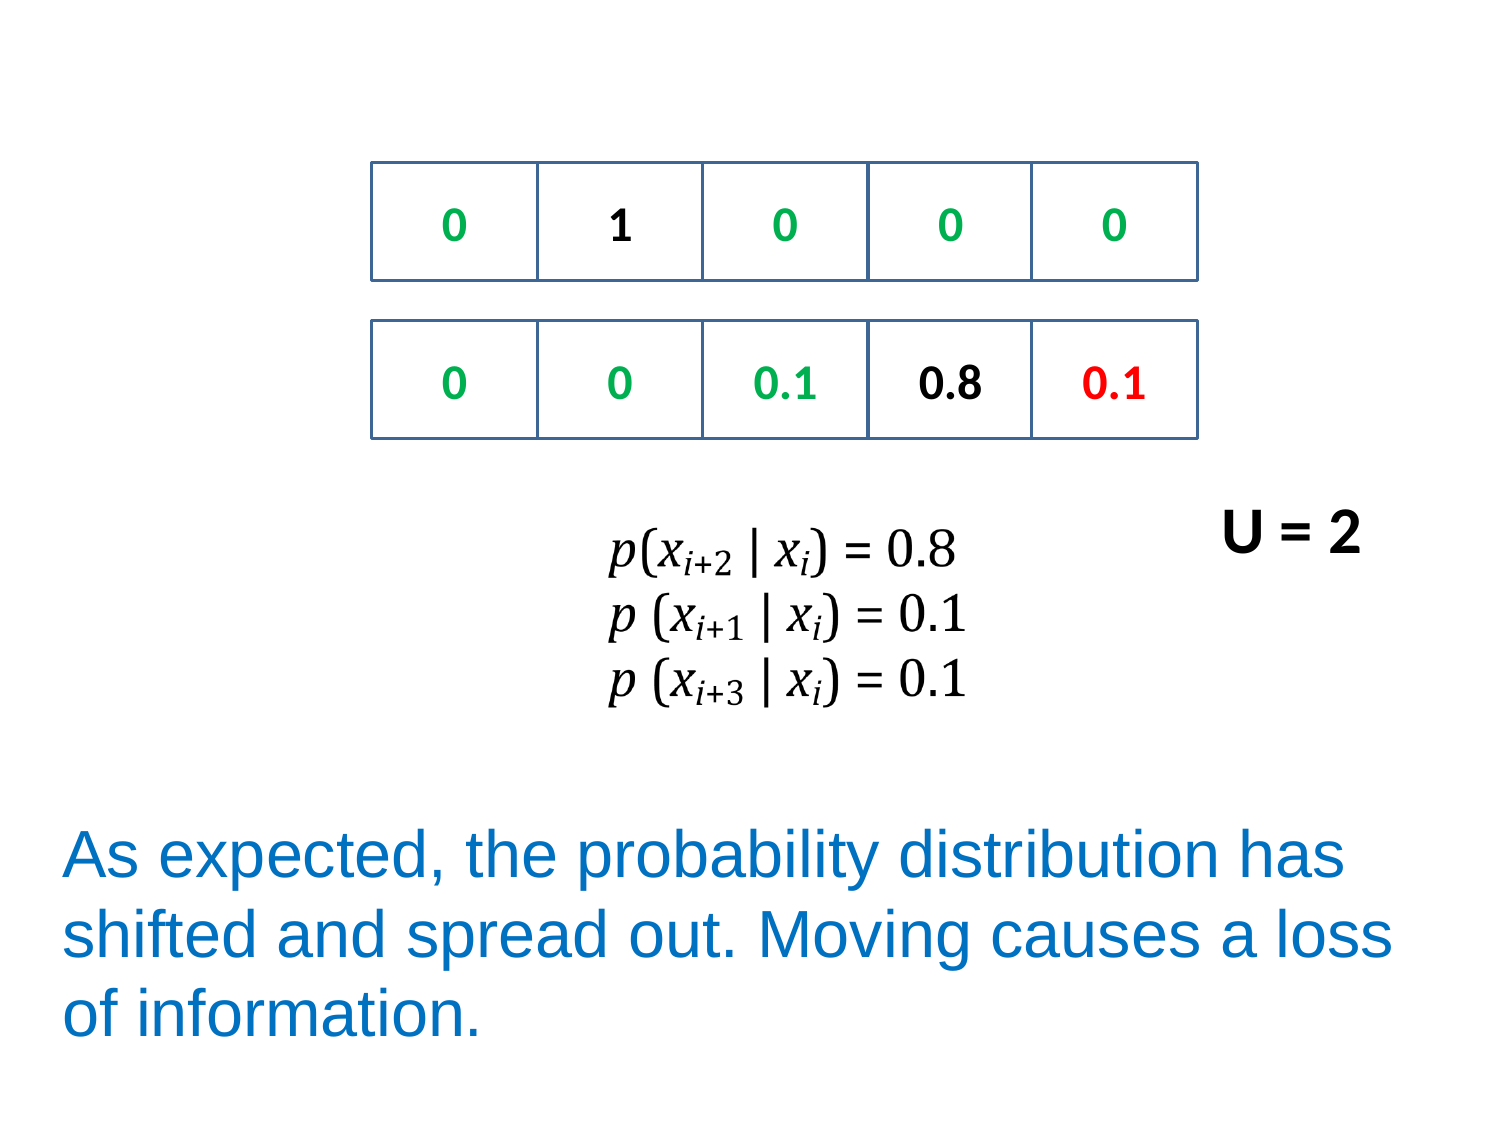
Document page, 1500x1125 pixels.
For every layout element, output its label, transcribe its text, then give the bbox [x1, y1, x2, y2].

text_box As expected, the probability distribution has shifted and spread out. Moving causes a loss of information. [47, 802, 1477, 1058]
text_box 0 [370, 161, 536, 282]
text_box 0 [1030, 161, 1199, 282]
text_box 0 [866, 161, 1030, 282]
text_box 0 [701, 161, 866, 282]
text_box U = 2 [1188, 479, 1396, 574]
text_box 0.1 [701, 319, 866, 440]
text_box 0.8 [866, 319, 1030, 440]
text_box 1 [536, 161, 701, 282]
text_box 0 [370, 319, 536, 440]
text_box 0 [536, 319, 701, 440]
text_box 0.1 [1030, 319, 1199, 440]
picture [603, 523, 968, 711]
